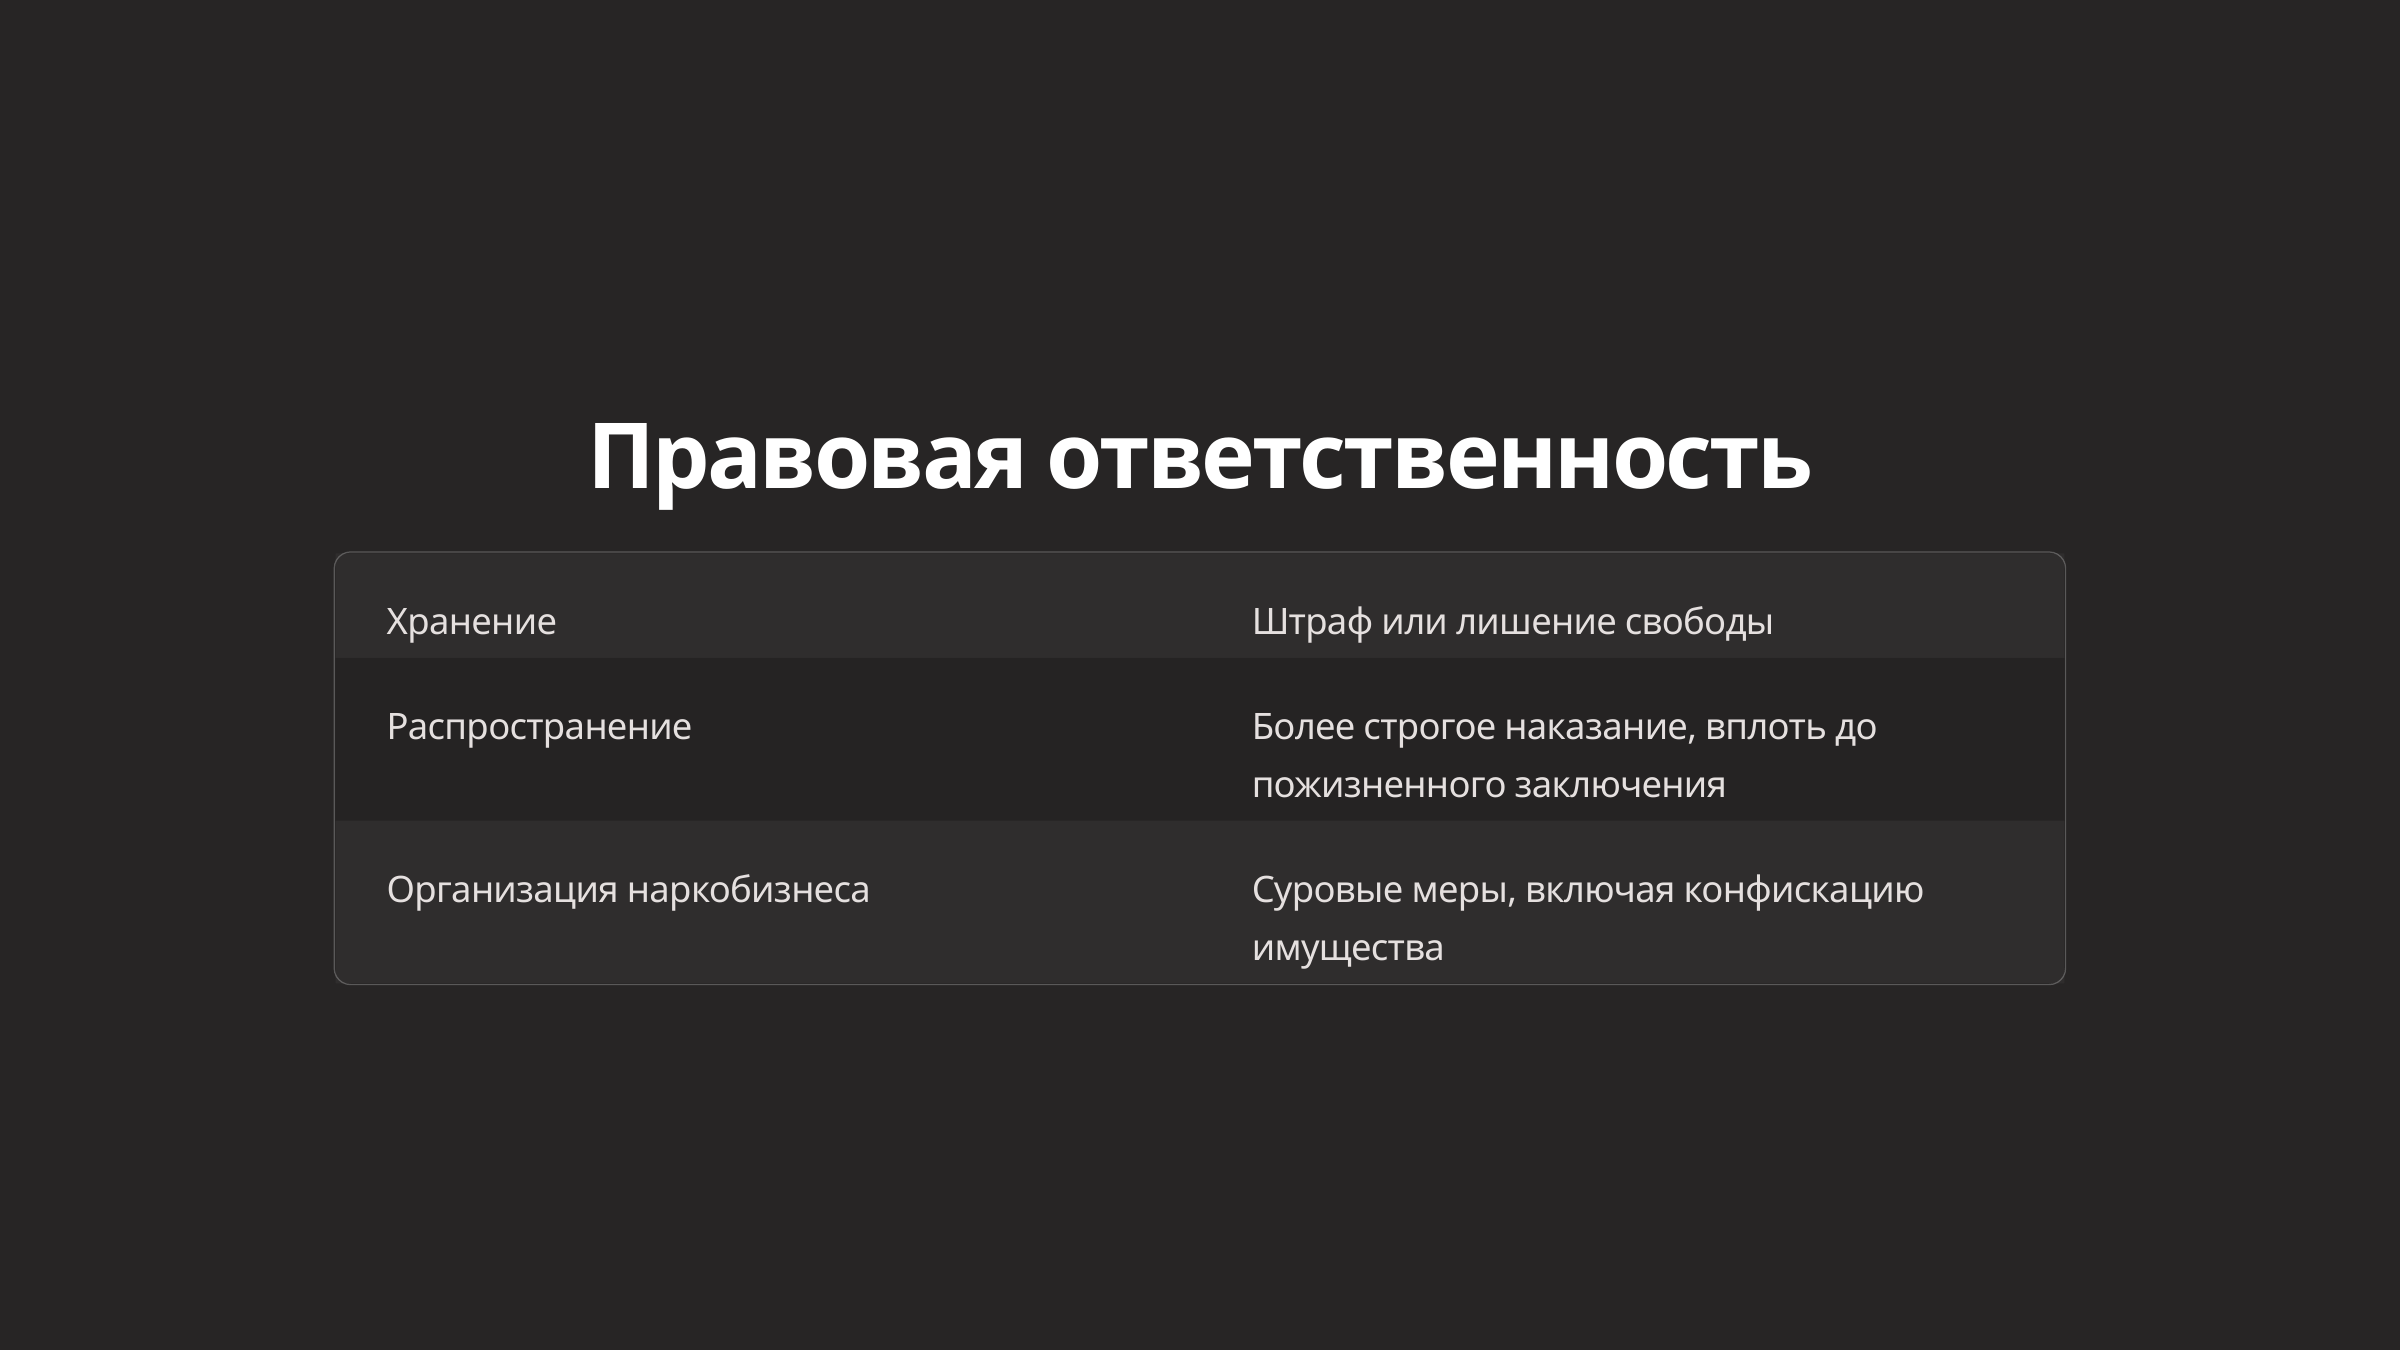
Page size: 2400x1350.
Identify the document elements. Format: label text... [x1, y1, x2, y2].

text_box [0, 0, 2400, 1350]
text_box [335, 820, 2065, 984]
text_box Правовая ответственность [603, 385, 1797, 500]
text_box Штраф или лишение свободы [1237, 576, 2028, 635]
text_box [335, 553, 2065, 657]
text_box Распространение [371, 680, 1163, 740]
text_box Суровые меры, включая конфискацию имущества [1237, 843, 2028, 961]
text_box Более строгое наказание, вплоть до пожизненного заключения [1237, 680, 2028, 798]
text_box Организация наркобизнеса [371, 843, 1163, 903]
text_box [335, 657, 2065, 820]
text_box Хранение [371, 576, 1163, 635]
